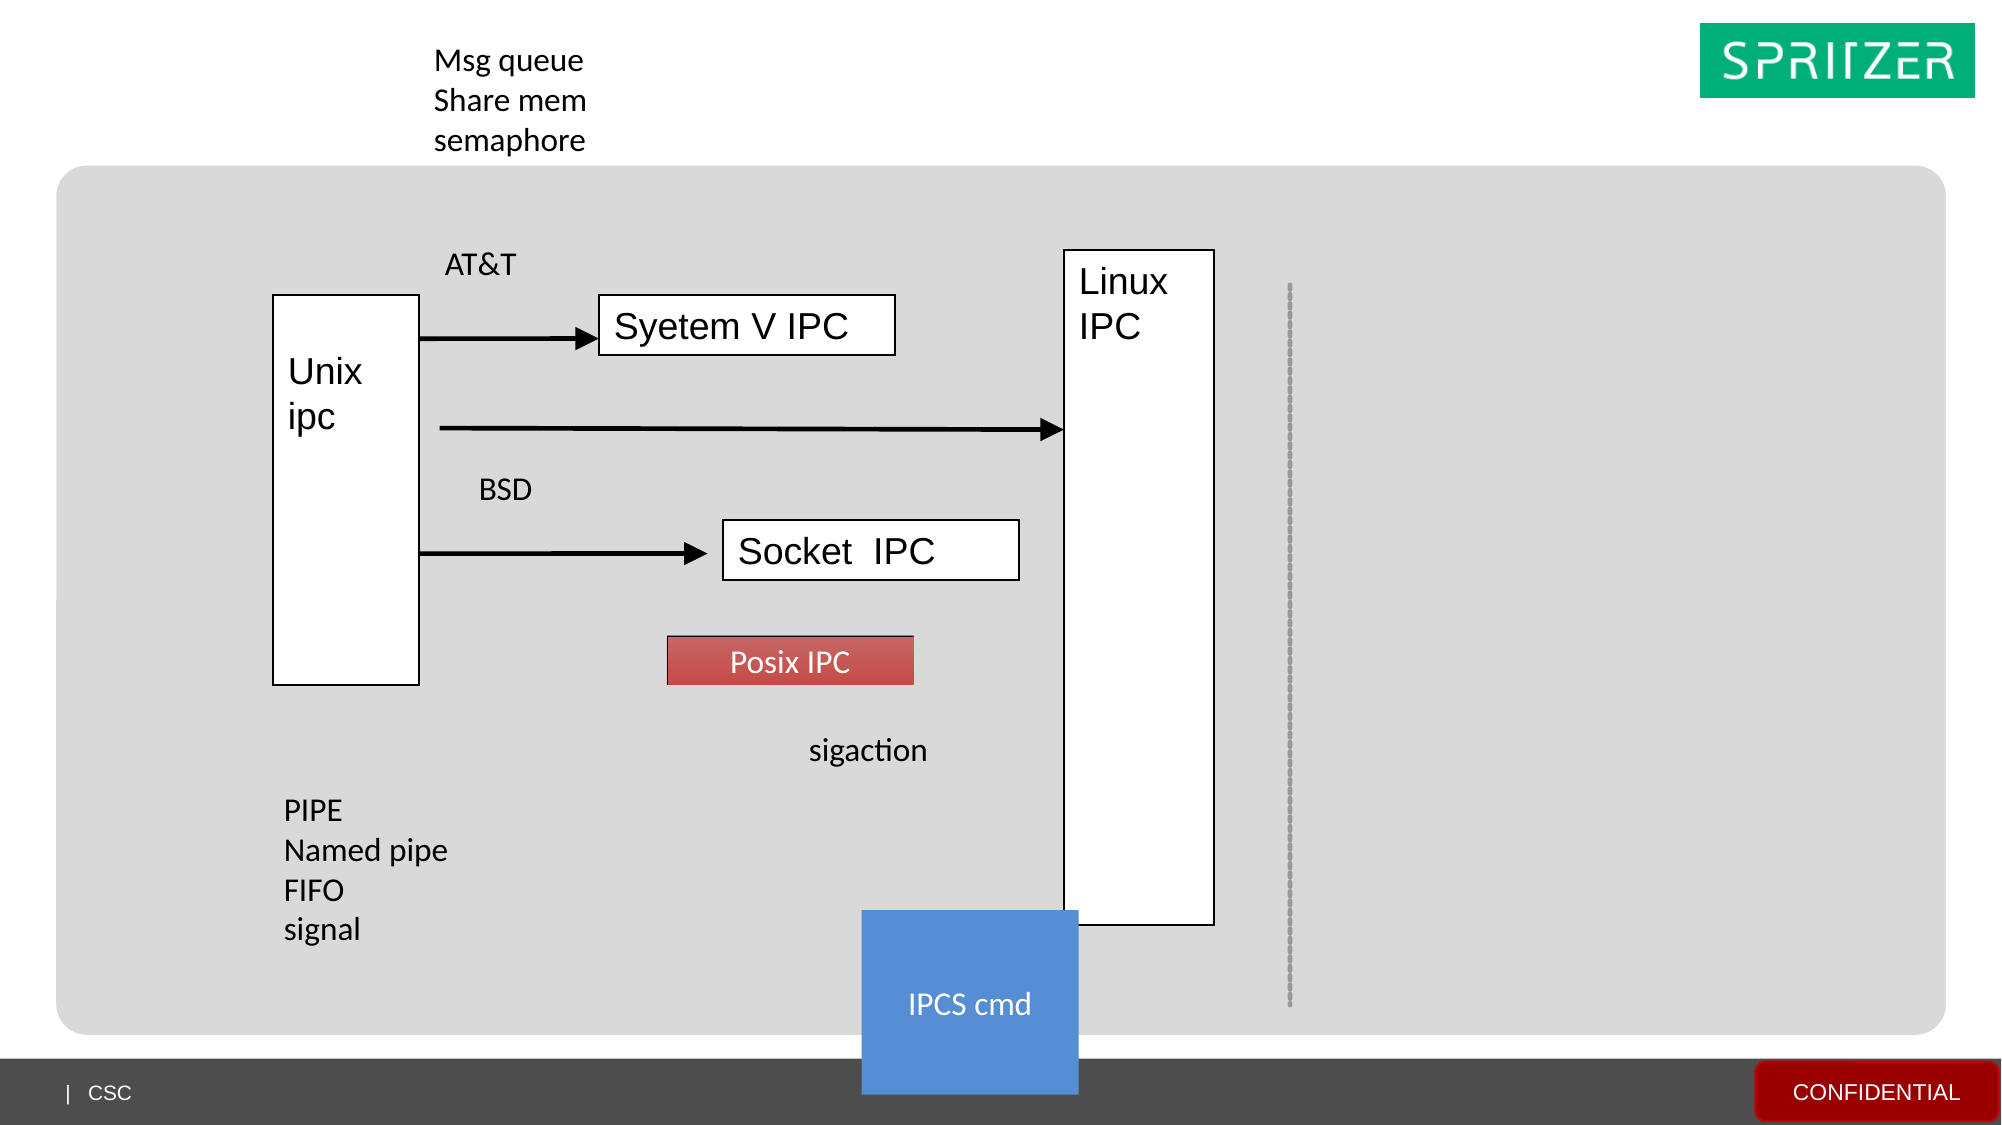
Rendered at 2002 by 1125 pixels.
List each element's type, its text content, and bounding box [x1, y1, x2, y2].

text_box Unix ipc [273, 295, 419, 685]
text_box [419, 328, 599, 349]
text_box sigaction [794, 720, 989, 895]
text_box IPCS cmd [861, 910, 1079, 1095]
text_box AT&T [429, 235, 895, 290]
text_box Msg queue Share mem semaphore [419, 30, 884, 85]
text_box [419, 543, 708, 564]
text_box BSD [464, 460, 929, 515]
text_box Posix IPC [666, 635, 914, 685]
text_box [439, 419, 1064, 440]
text_box Syetem V IPC [599, 295, 895, 355]
text_box PIPE Named pipe FIFO signal [269, 780, 464, 955]
picture [1700, 23, 1975, 98]
text_box Linux IPC [1064, 250, 1214, 925]
text_box Socket IPC [723, 520, 1019, 580]
